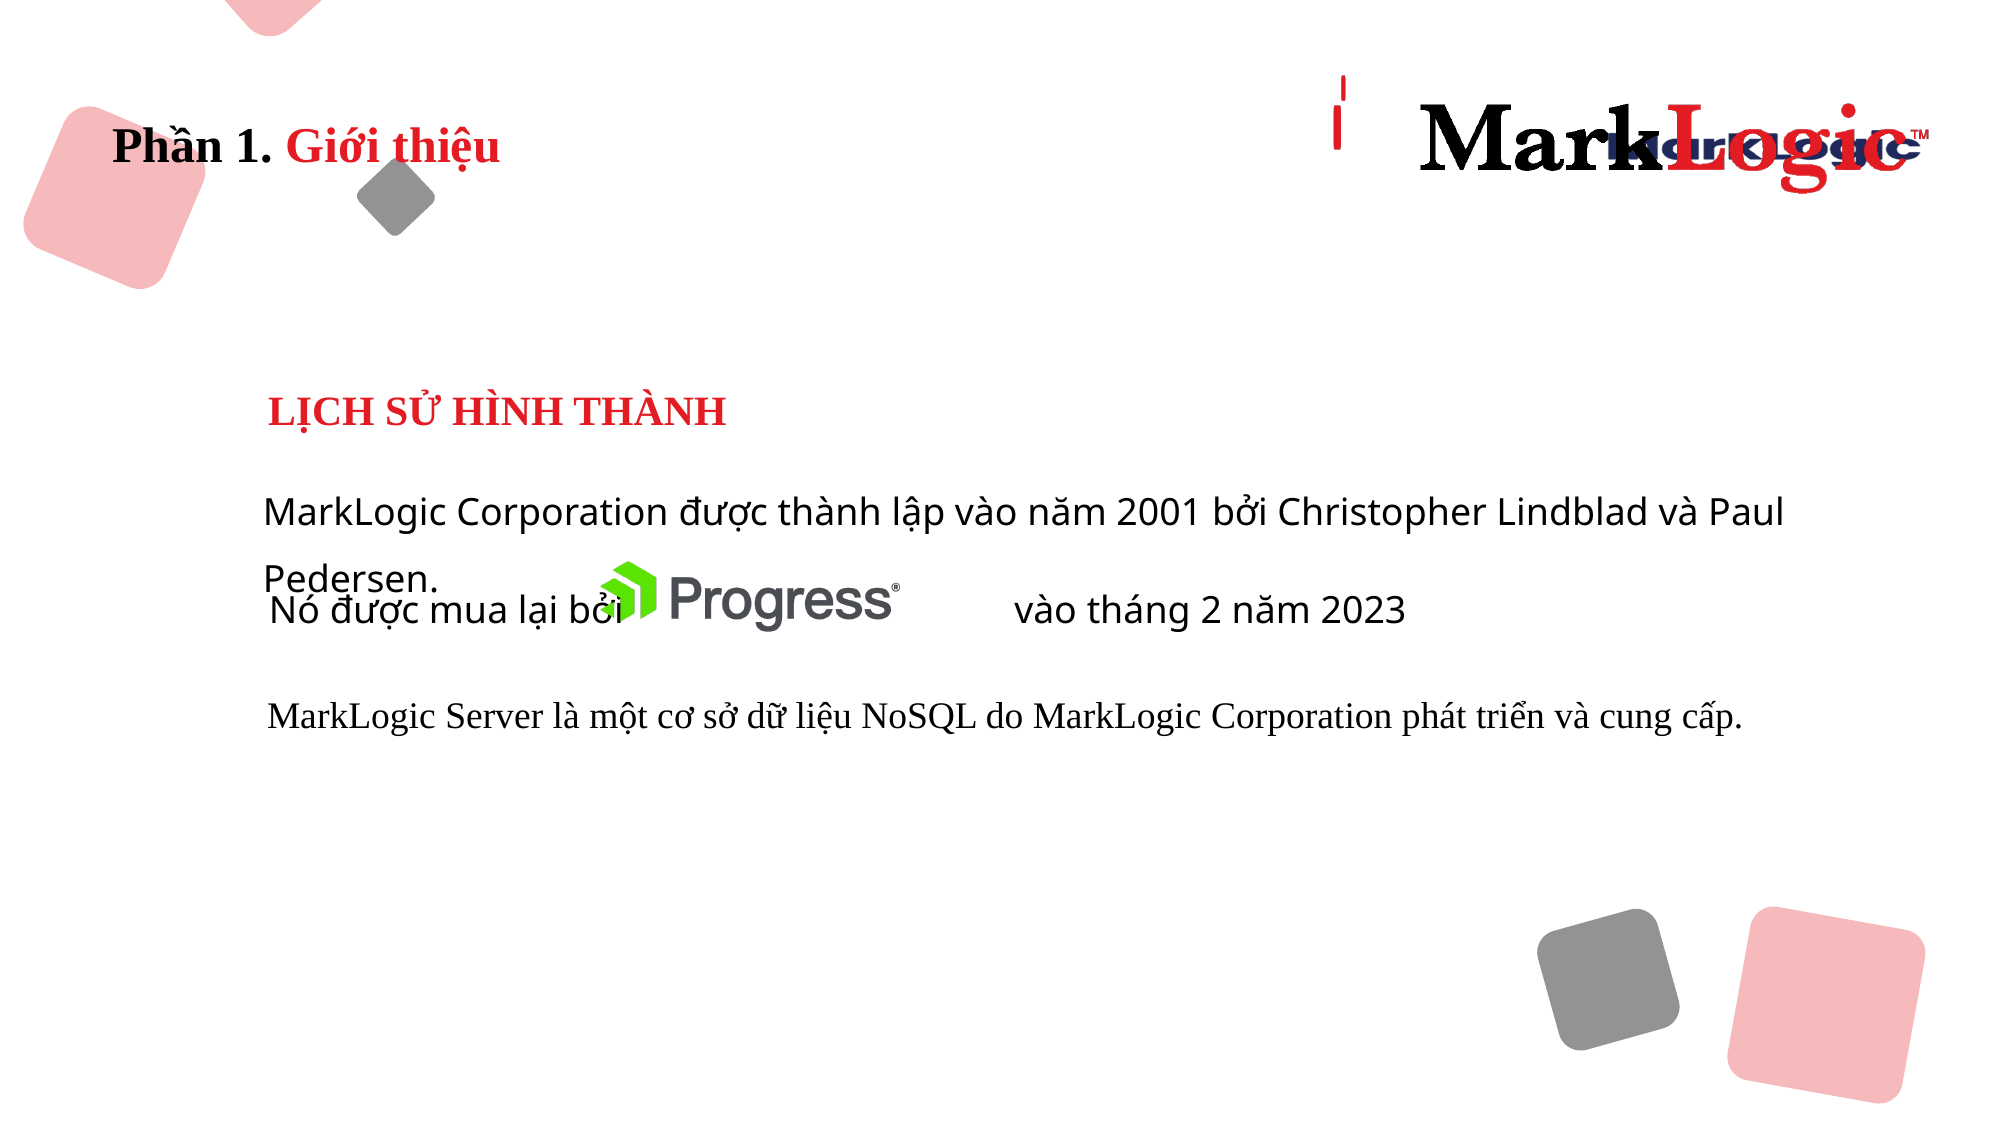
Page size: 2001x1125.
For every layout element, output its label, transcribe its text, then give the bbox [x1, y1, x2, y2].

text_box MarkLogic Server là một cơ sở dữ liệu NoSQL do MarkLogic Corporation phát triển và cung cấp. [222, 661, 1971, 744]
picture [544, 501, 956, 679]
picture [1332, 39, 1962, 234]
text_box Phần 1. Giới thiệu [97, 105, 517, 180]
text_box [1536, 907, 1681, 1052]
text_box [223, 0, 324, 38]
text_box [22, 105, 206, 291]
text_box MarkLogic Corporation được thành lập vào năm 2001 bởi Christopher Lindblad và Paul Pedersen. [248, 458, 1894, 608]
text_box Nó được mua lại bởi vào tháng 2 năm 2023 [956, 556, 1900, 639]
text_box Nó được mua lại bởi vào tháng 2 năm 2023 [254, 556, 544, 639]
text_box [356, 180, 436, 237]
text_box LỊCH SỬ HÌNH THÀNH [253, 351, 742, 441]
text_box [1726, 905, 1927, 1105]
